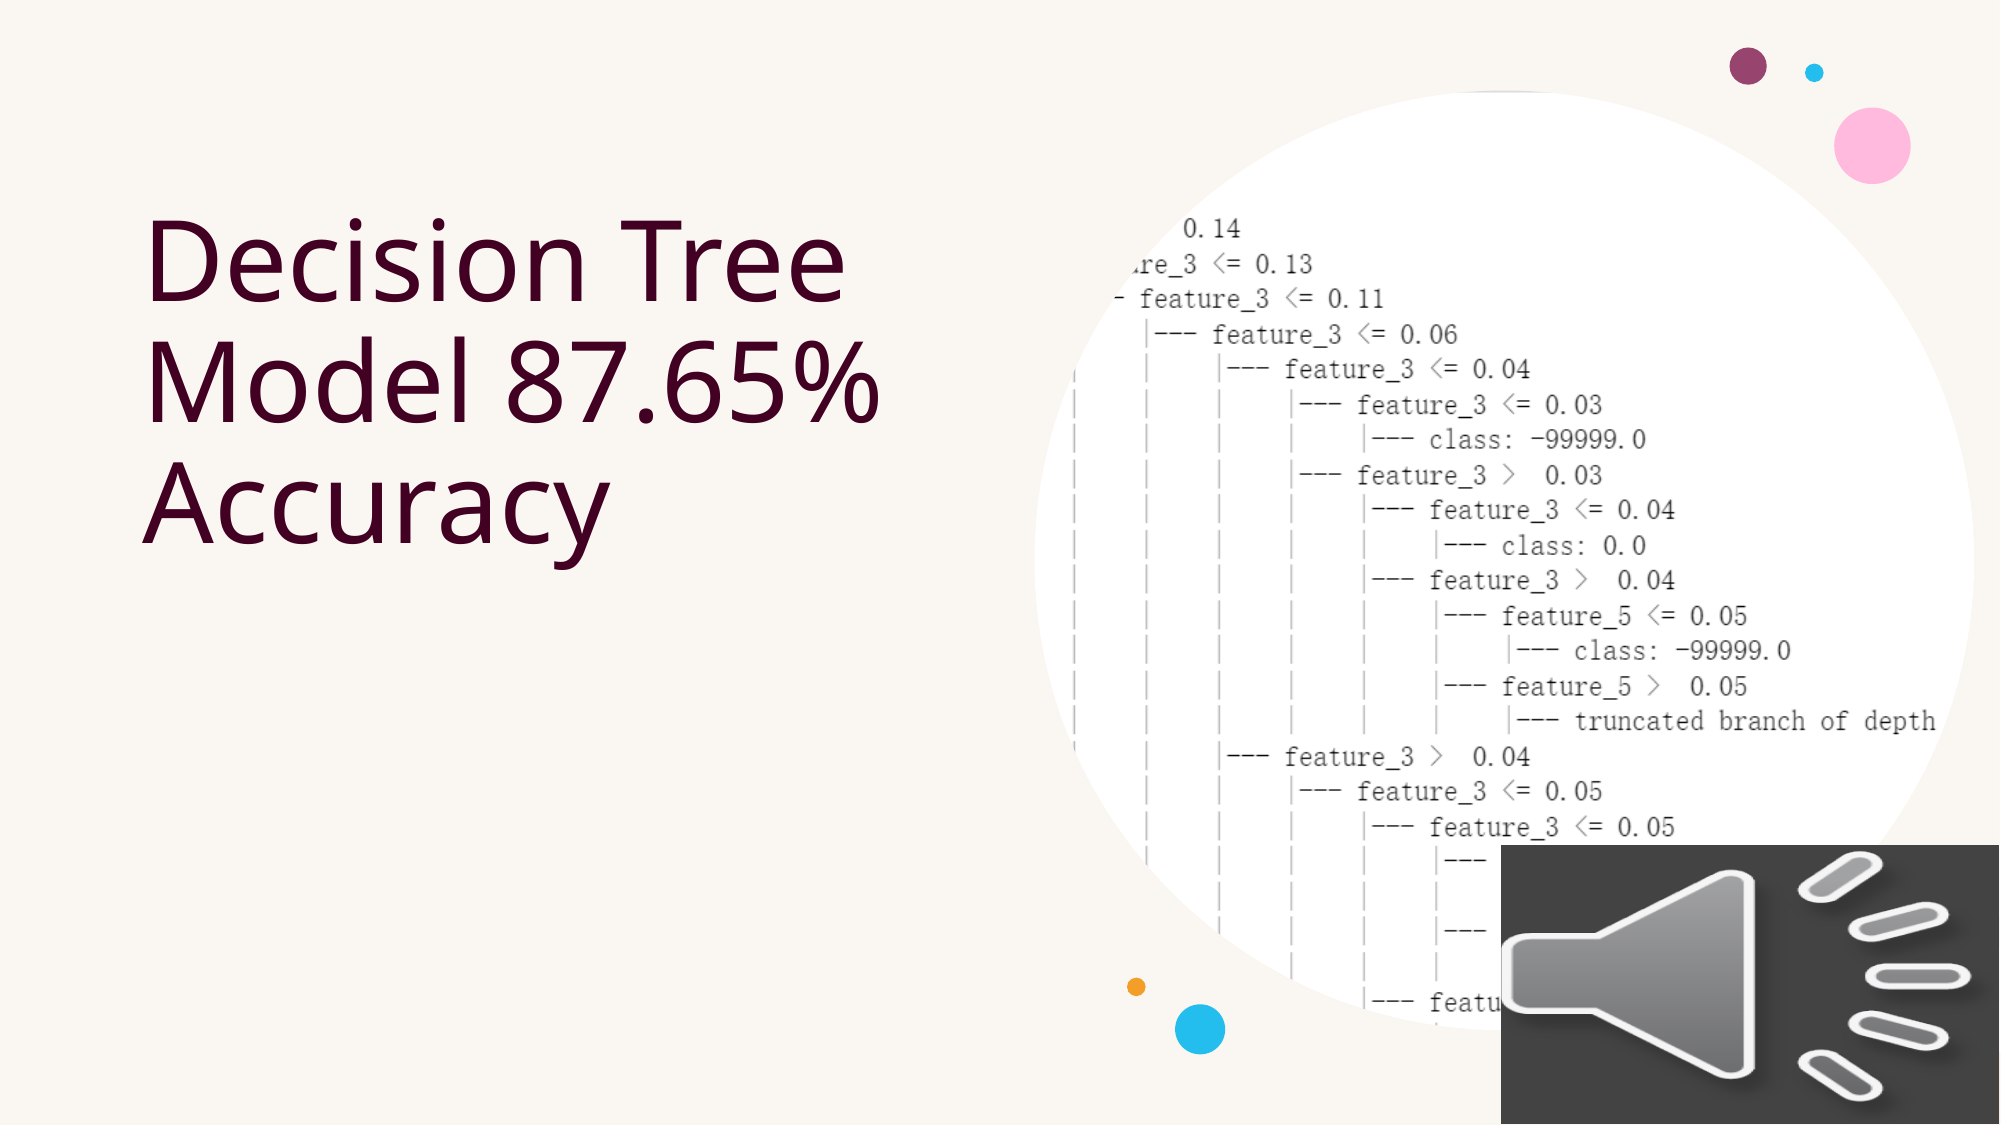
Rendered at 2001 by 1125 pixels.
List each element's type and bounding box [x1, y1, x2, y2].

text_box [1126, 47, 1943, 90]
text_box [1126, 1031, 1499, 1055]
text_box [0, 0, 2000, 1125]
picture [1034, 90, 2000, 1125]
